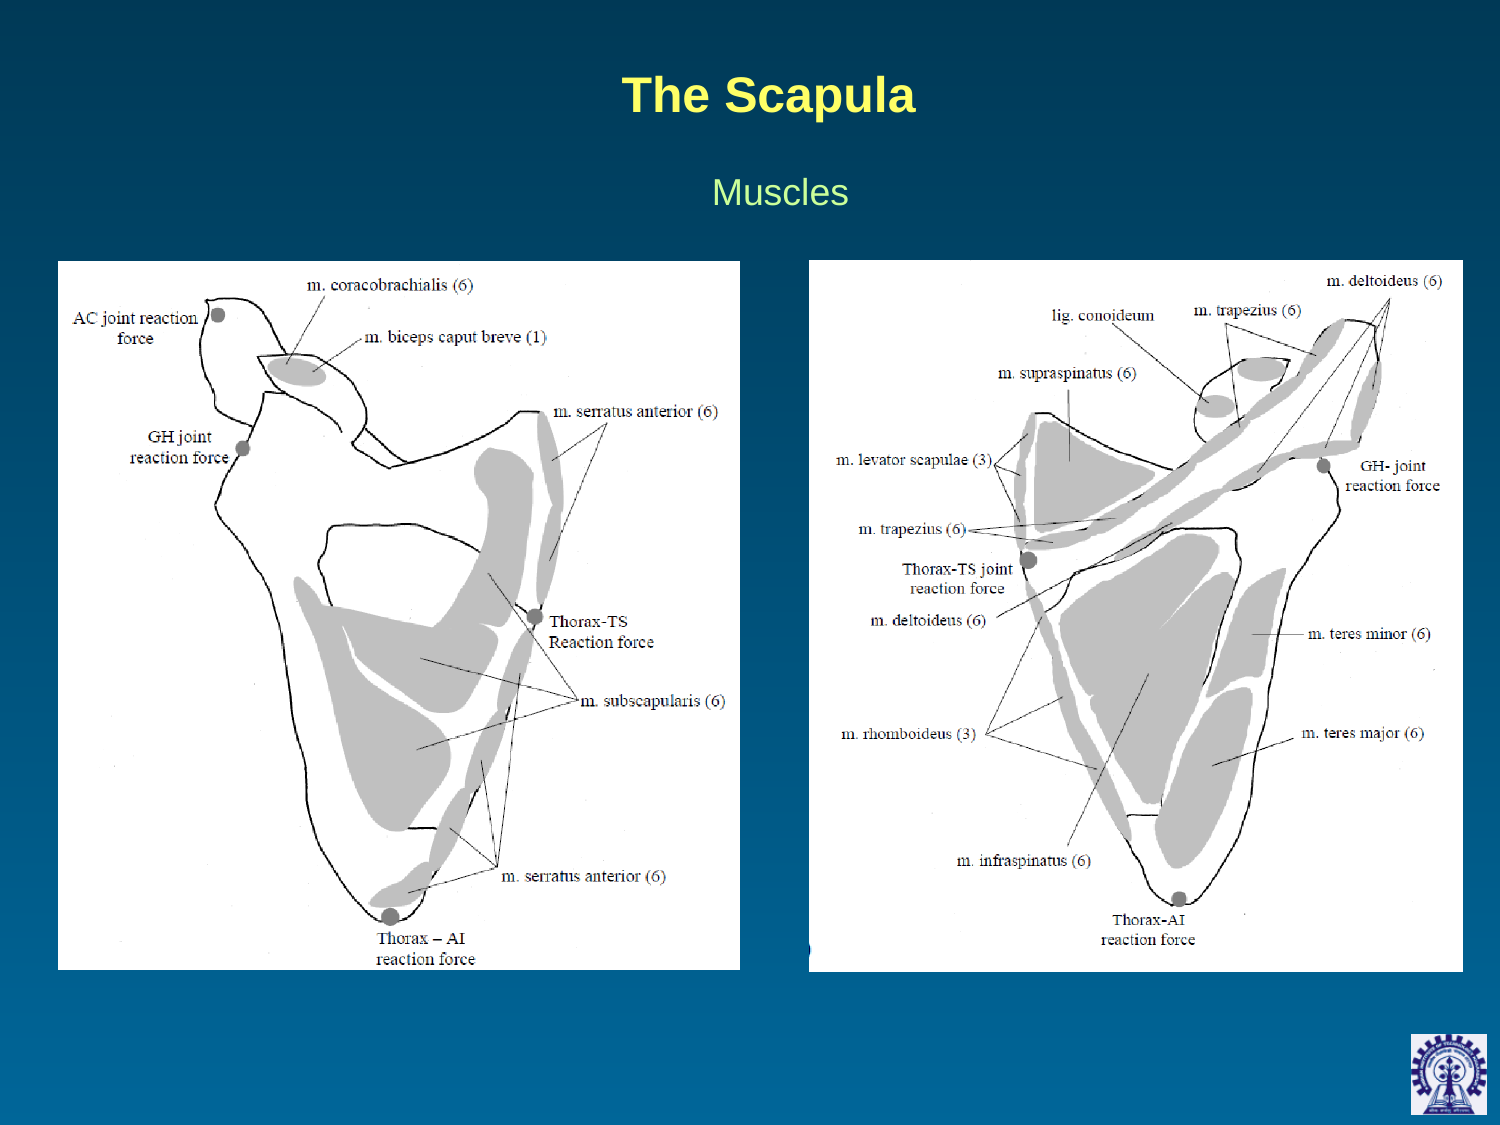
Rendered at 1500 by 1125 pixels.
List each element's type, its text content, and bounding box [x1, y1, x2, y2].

text_box Muscles [696, 160, 874, 222]
title The Scapula [348, 24, 1190, 161]
picture [1412, 1035, 1486, 1114]
picture [810, 261, 1462, 971]
picture [59, 262, 739, 969]
